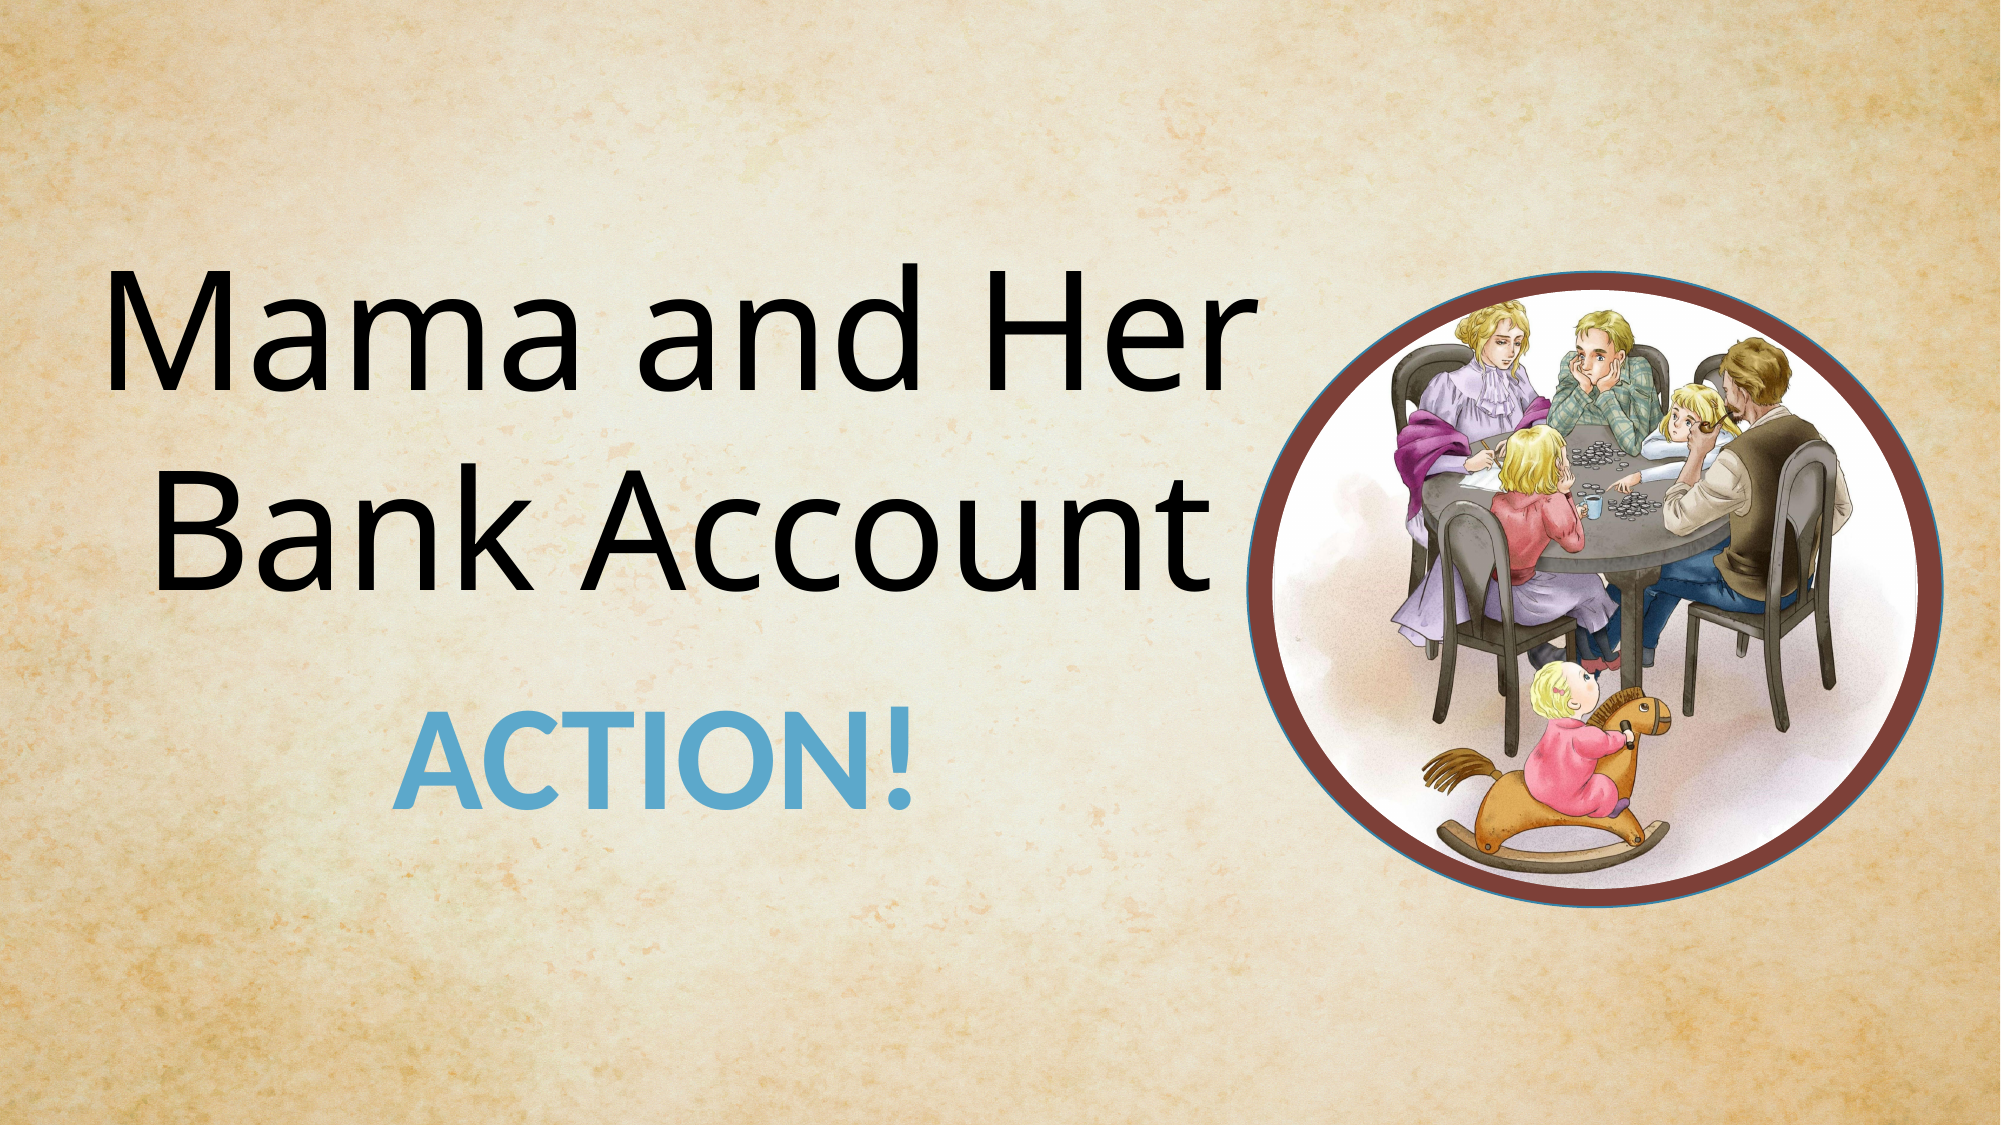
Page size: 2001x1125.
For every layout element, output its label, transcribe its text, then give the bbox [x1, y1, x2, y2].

text_box ACTION! [377, 652, 940, 848]
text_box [1247, 271, 1943, 908]
picture [0, 0, 2001, 1125]
text_box Mama and Her Bank Account [51, 216, 1306, 676]
